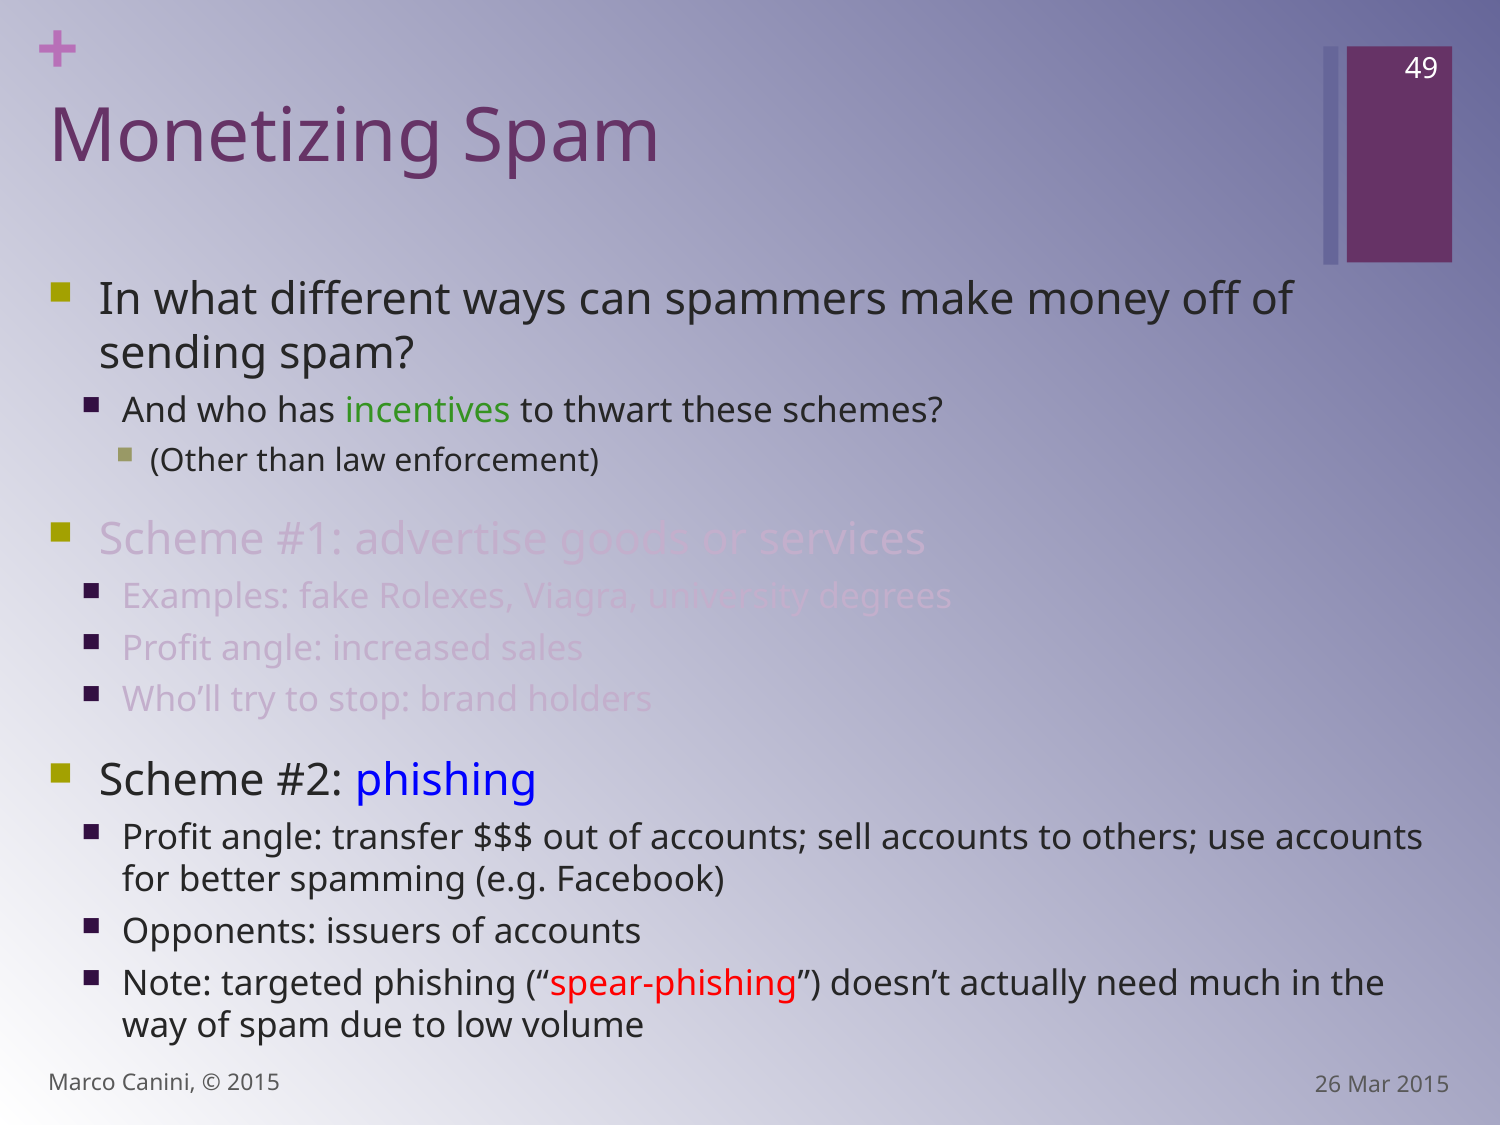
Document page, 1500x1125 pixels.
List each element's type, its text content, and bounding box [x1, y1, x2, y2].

list In what different ways can spammers make money off of sending spam? And who has incentives to thwart these schemes? (Other than law enforcement) Scheme #1: advertise goods or services Examples: fake Rolexes, Viagra, university degrees Profit angle: increased sales Who’ll try to stop: brand holders Scheme #2: phishing Profit angle: transfer $$$ out of accounts; sell accounts to others; use accounts for better spamming (e.g. Facebook) Opponents: issuers of accounts Note: targeted phishing (“spear-phishing”) doesn’t actually need much in the way of spam due to low volume [33, 262, 1465, 1054]
slide_number 49 [1362, 39, 1454, 100]
footer Marco Canini, © 2015 [33, 1053, 1038, 1114]
title Monetizing Spam [33, 79, 1322, 262]
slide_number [1114, 1053, 1465, 1114]
